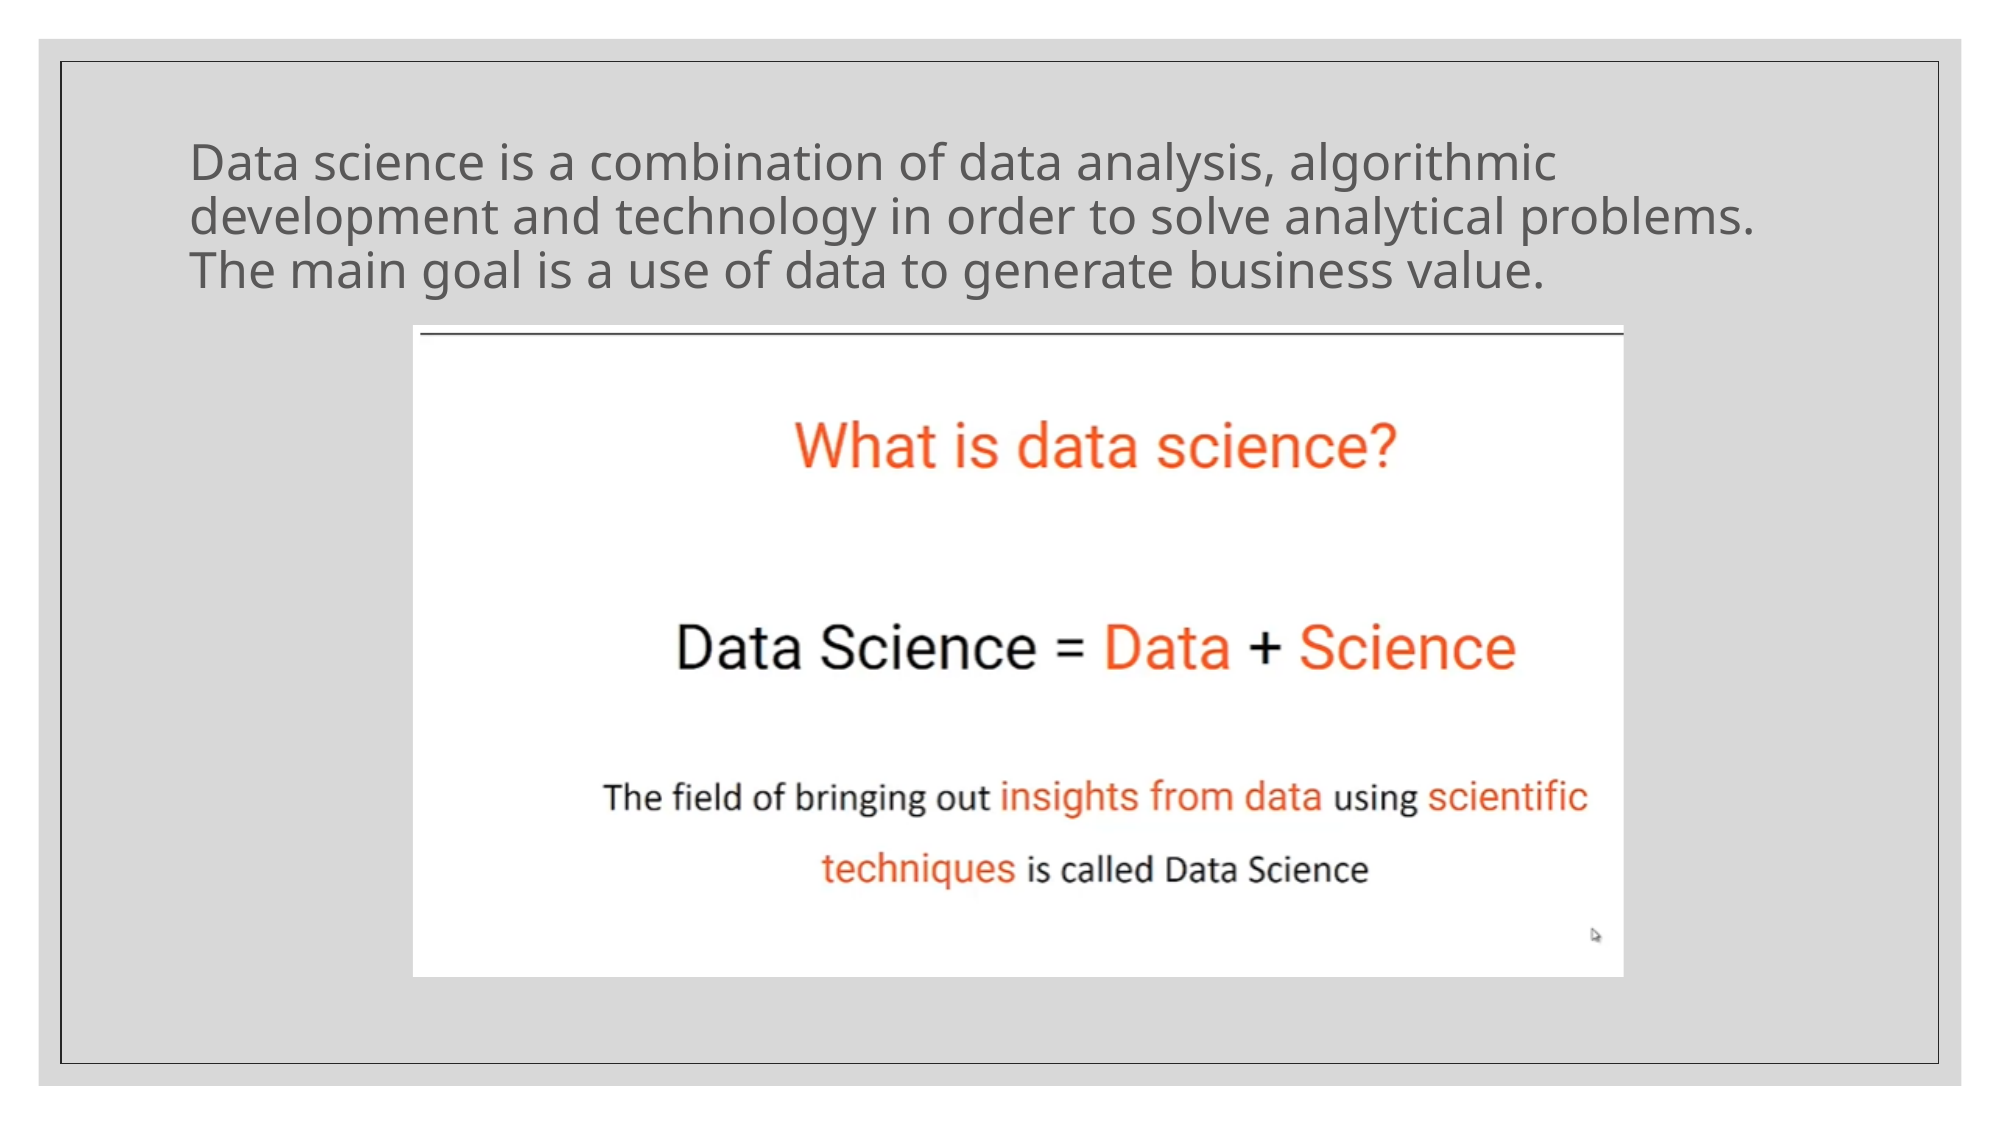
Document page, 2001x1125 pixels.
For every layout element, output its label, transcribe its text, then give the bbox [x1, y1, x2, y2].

picture [412, 325, 1624, 977]
title Data science is a combination of data analysis, algorithmic development and technology in order to solve analytical problems. The main goal is a use of data to generate business value. [174, 105, 1825, 331]
